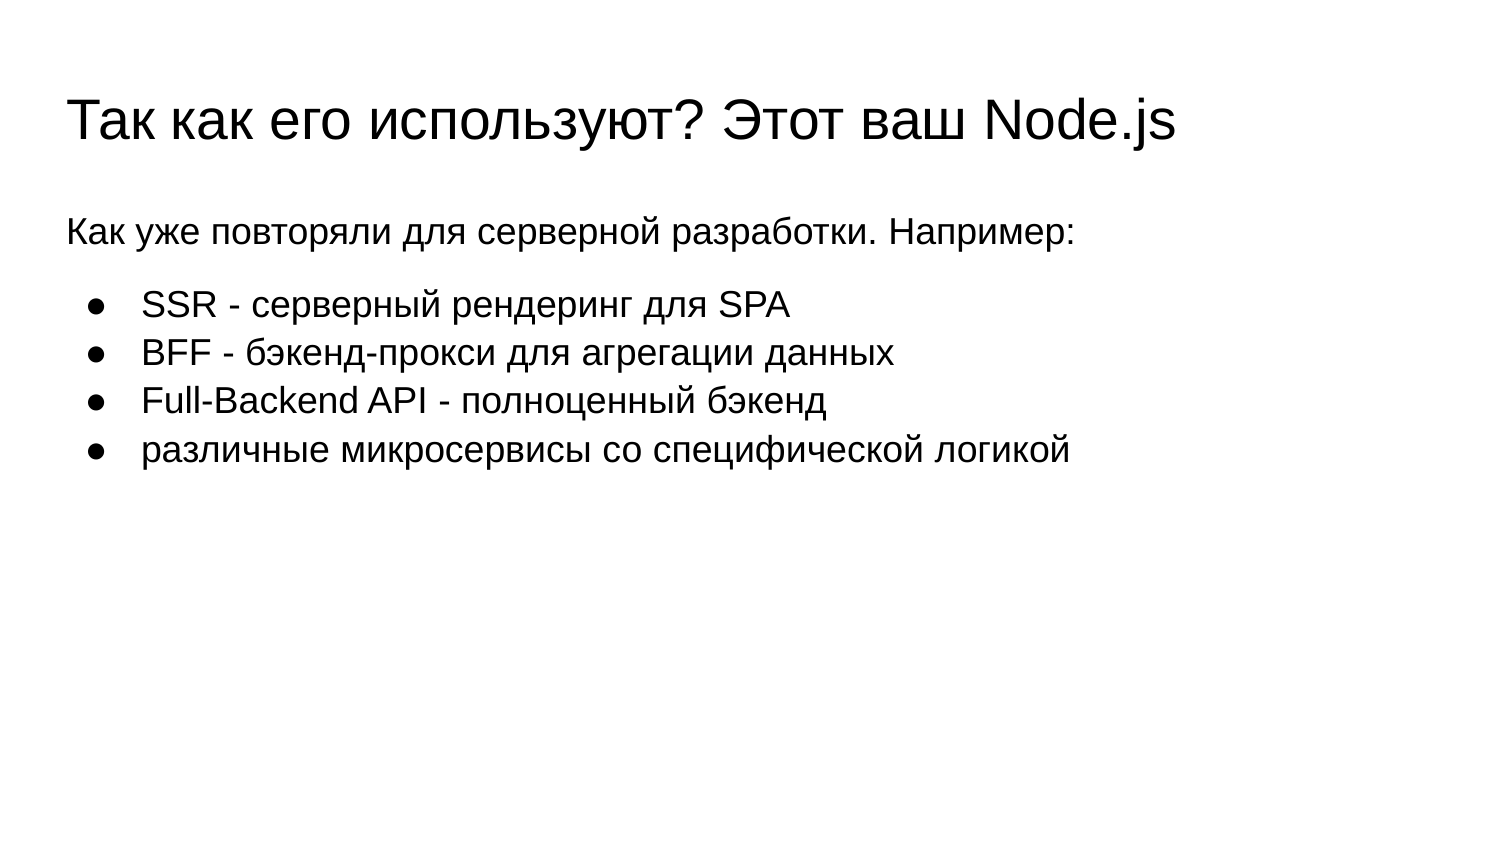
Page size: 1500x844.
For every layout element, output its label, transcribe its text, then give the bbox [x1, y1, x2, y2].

title Так как его используют? Этот ваш Node.js [51, 72, 1449, 167]
list Как уже повторяли для серверной разработки. Например: SSR - серверный рендеринг для SPA BFF - бэкенд-прокси для агрегации данных Full-Backend API - полноценный бэкенд различные микросервисы со специфической логикой [51, 189, 1449, 750]
